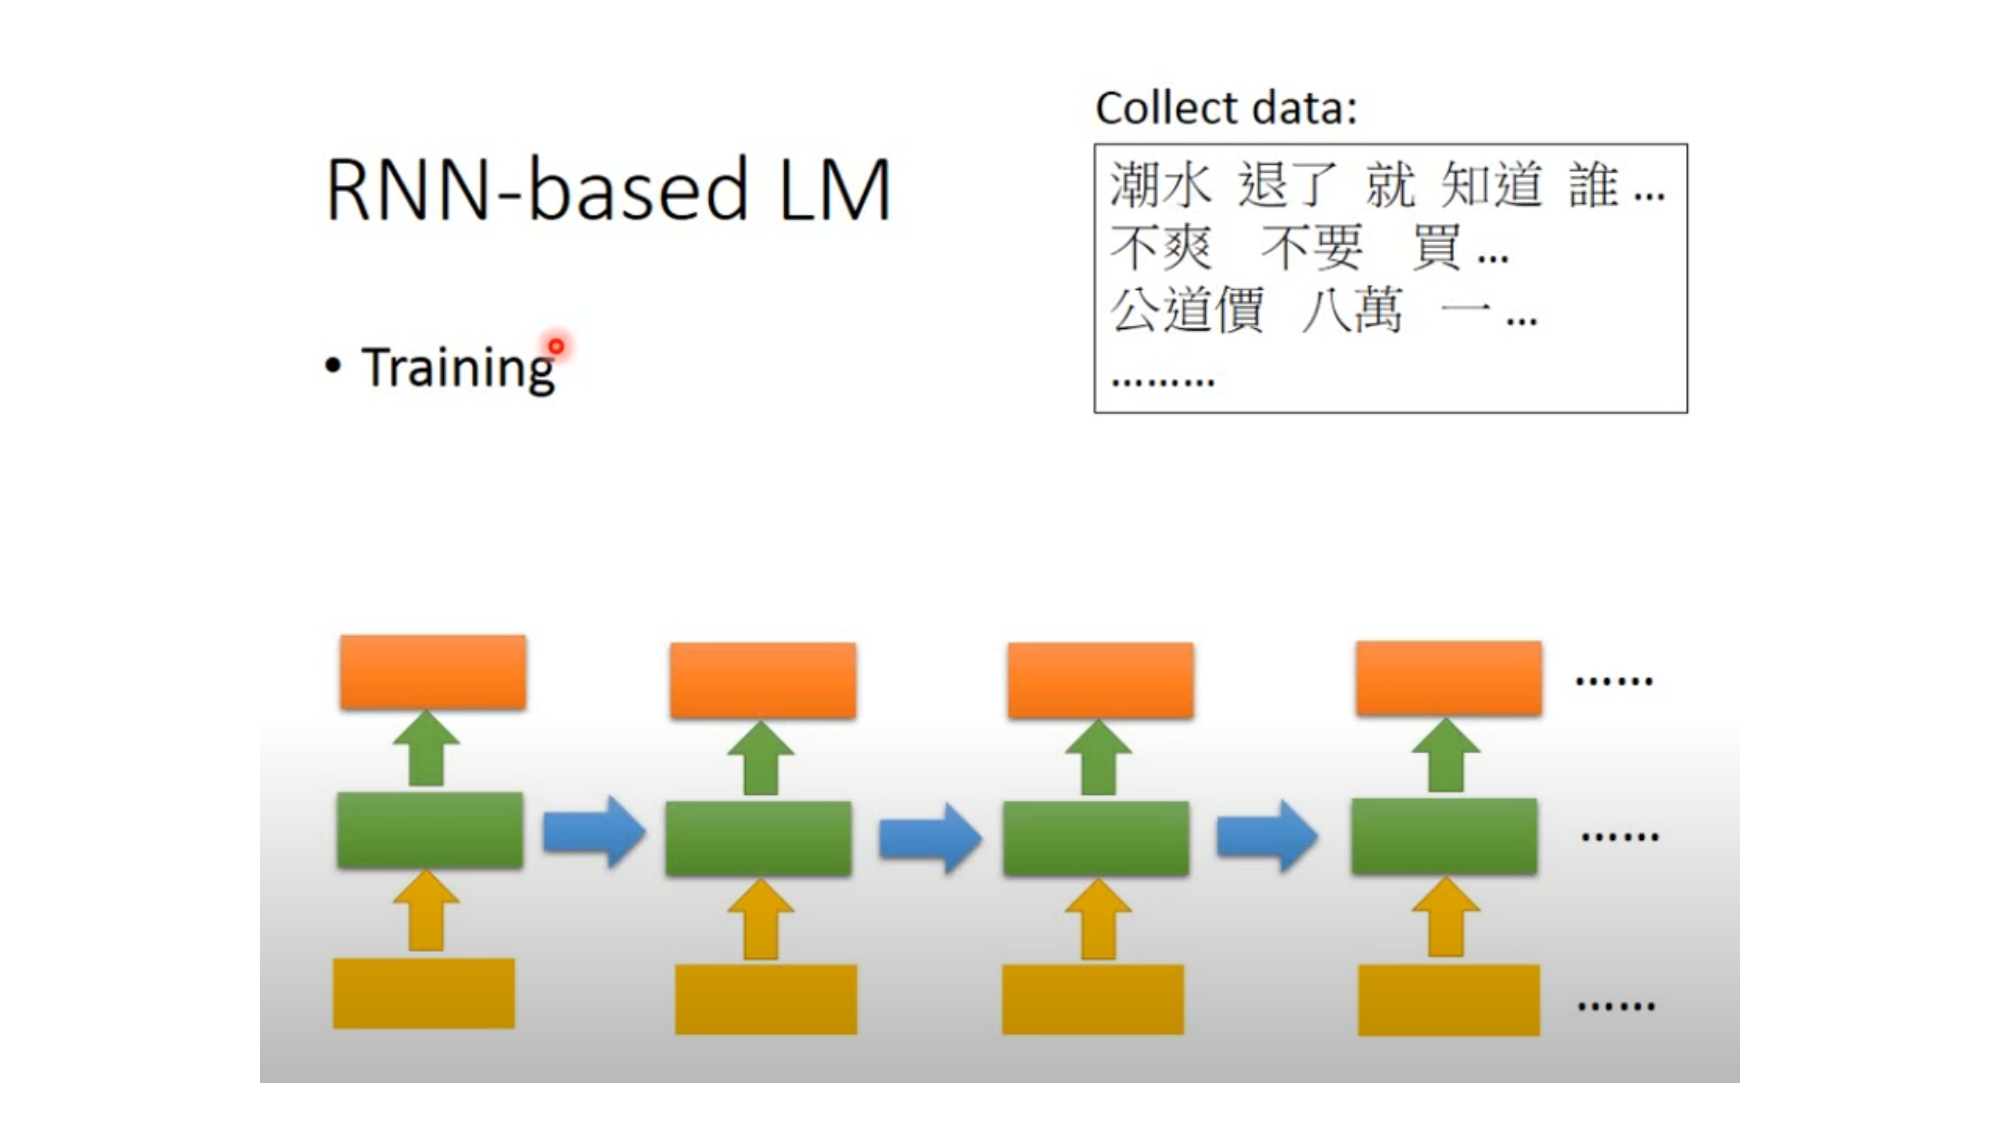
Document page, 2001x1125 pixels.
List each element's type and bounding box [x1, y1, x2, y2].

picture [260, 42, 1740, 1083]
